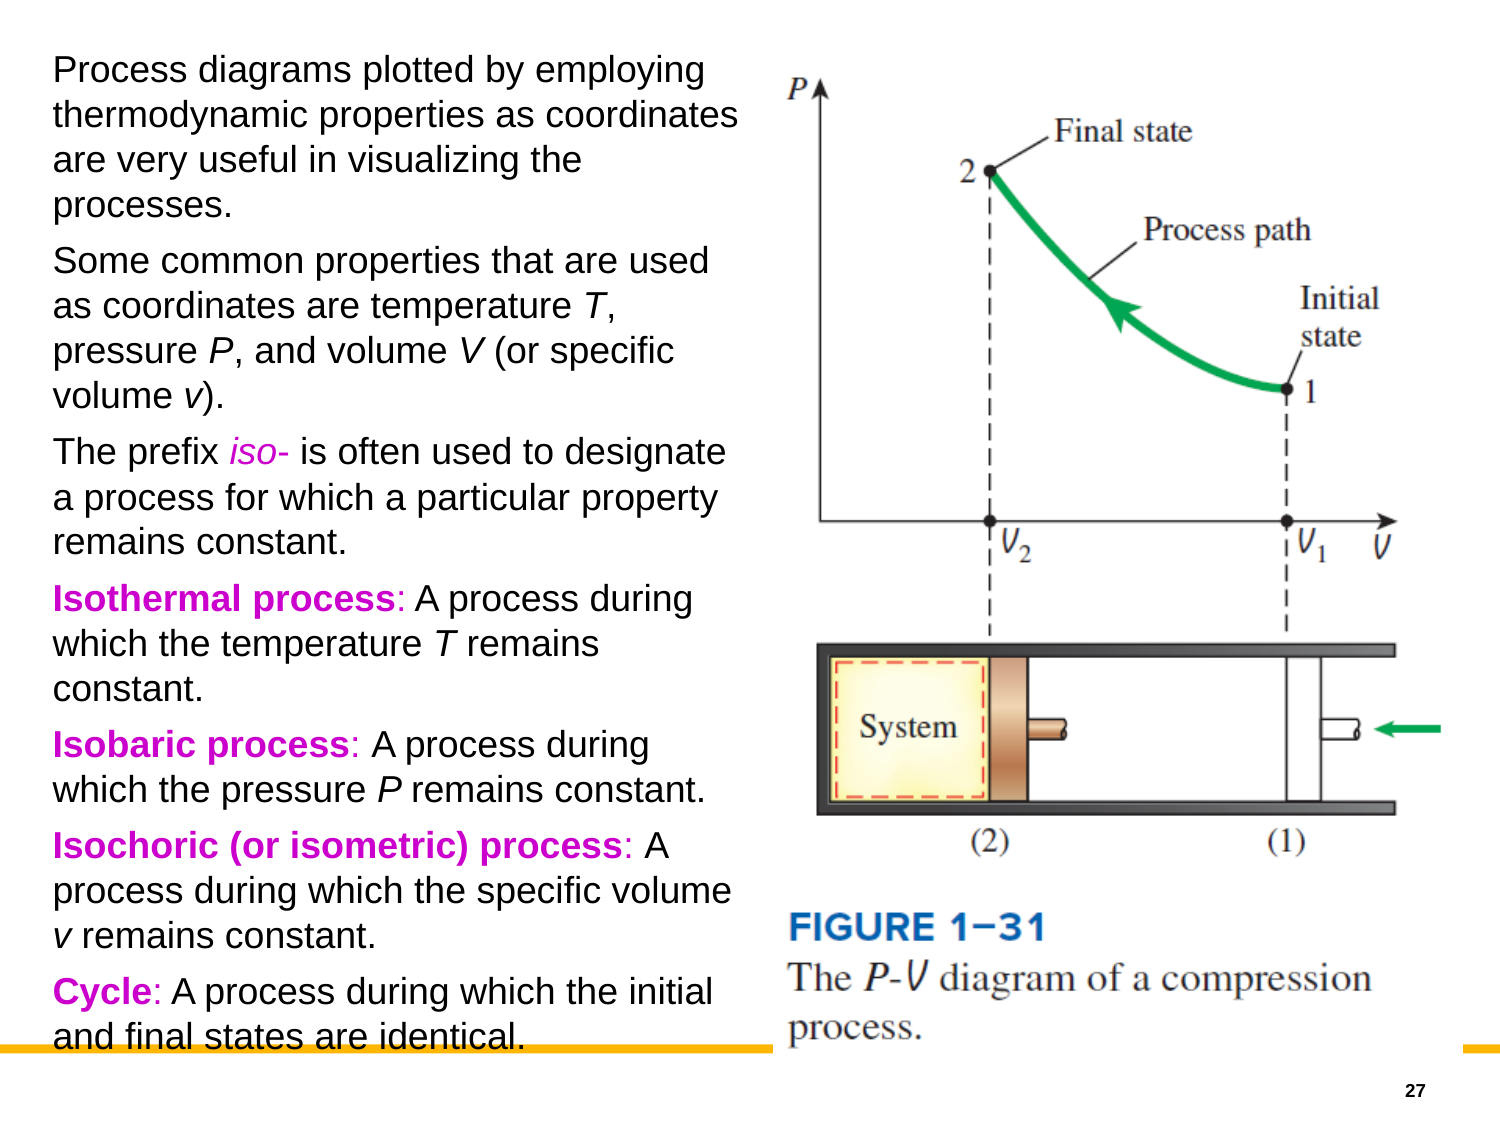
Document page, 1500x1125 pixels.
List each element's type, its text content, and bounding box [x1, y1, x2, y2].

list Process diagrams plotted by employing thermodynamic properties as coordinates are very useful in visualizing the processes. Some common properties that are used as coordinates are temperature T, pressure P, and volume V (or specific volume v). The prefix iso- is often used to designate a process for which a particular property remains constant. Isothermal process: A process during which the temperature T remains constant. Isobaric process: A process during which the pressure P remains constant. Isochoric (or isometric) process: A process during which the specific volume v remains constant. Cycle: A process during which the initial and final states are identical. [37, 37, 763, 1063]
picture [773, 56, 1463, 1063]
slide_number 27 [1283, 1071, 1442, 1109]
